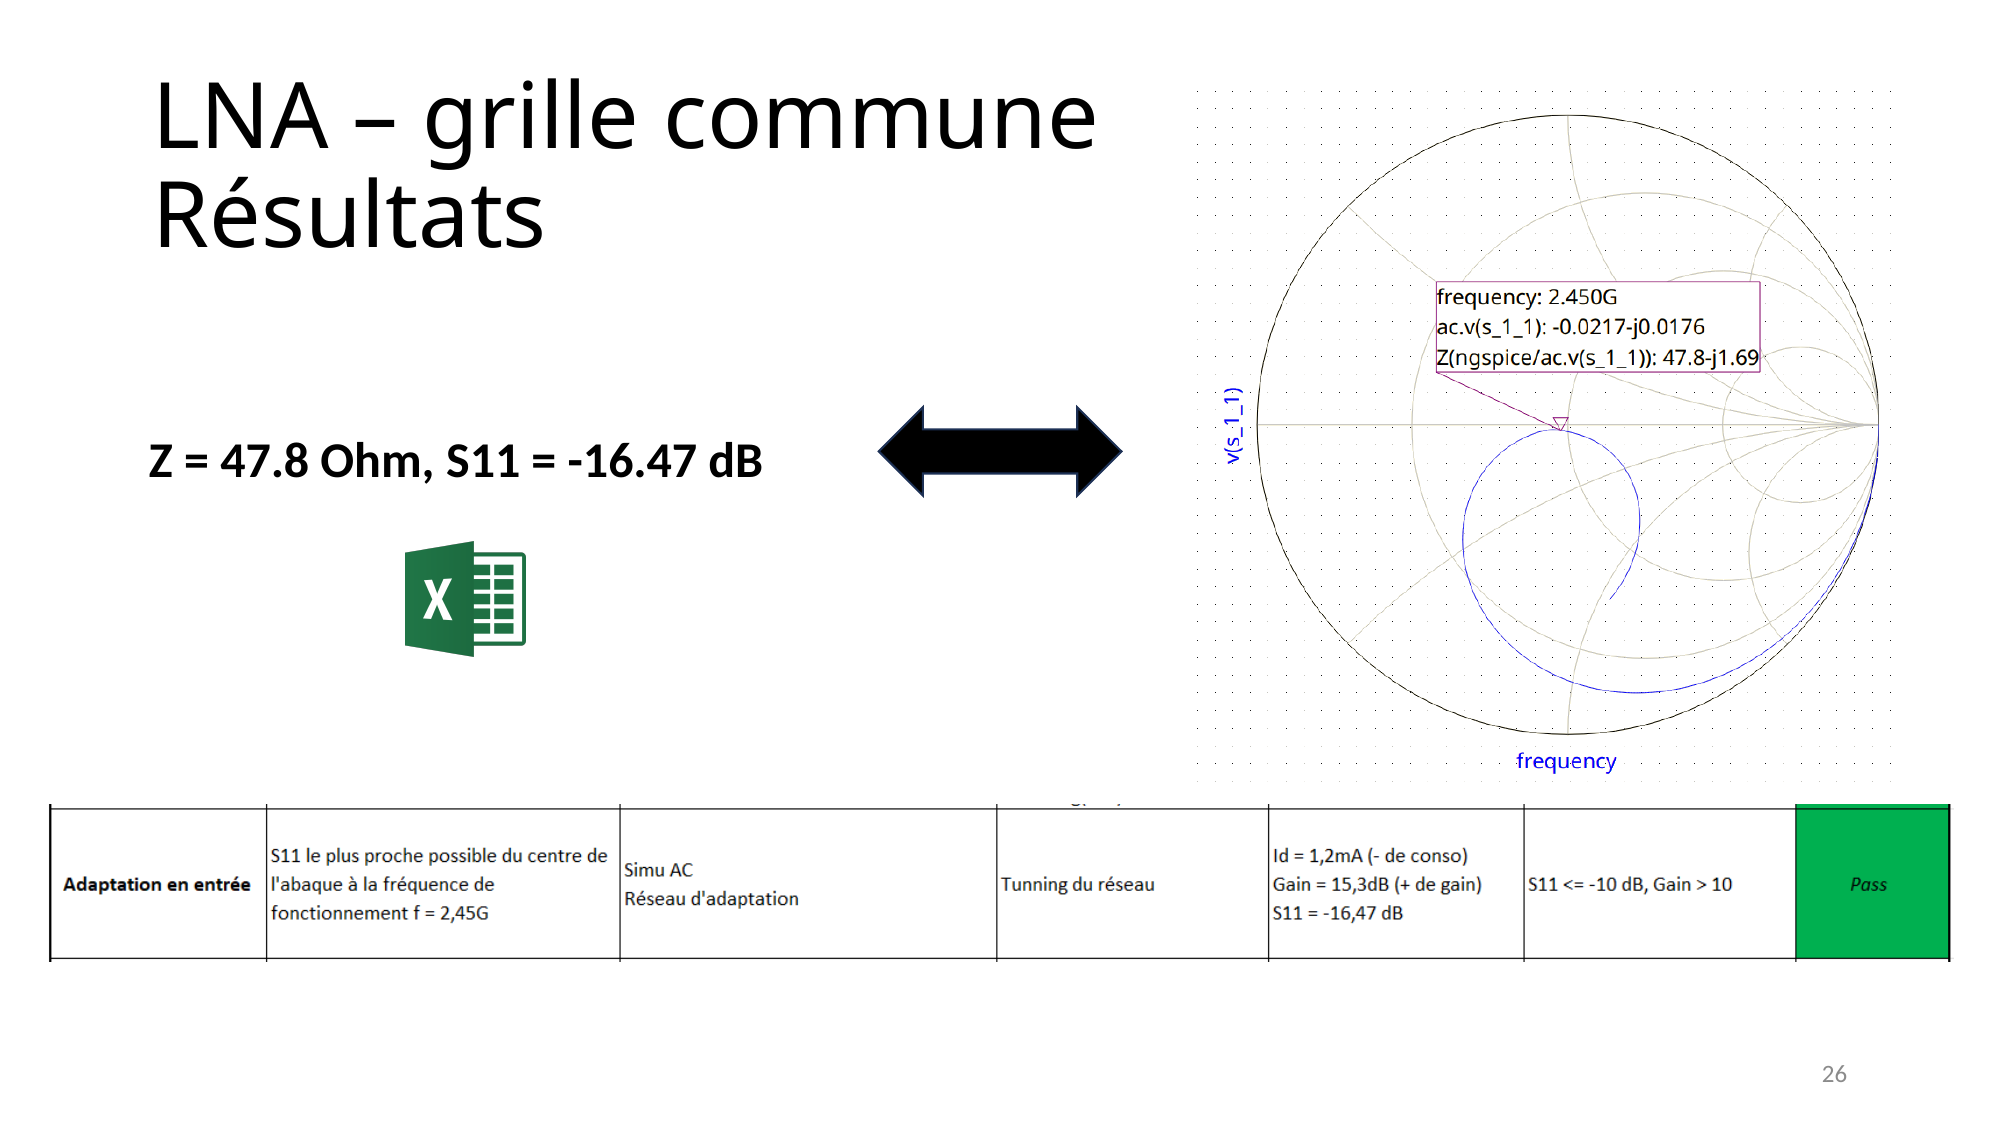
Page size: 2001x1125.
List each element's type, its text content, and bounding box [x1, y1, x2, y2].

picture [405, 541, 526, 657]
slide_number 26 [1412, 1042, 1863, 1103]
picture [46, 804, 1955, 962]
list Z = 47.8 Ohm, S11 = -16.47 dB [102, 427, 810, 563]
text_box [877, 404, 1123, 499]
title LNA – grille commune Résultats [137, 59, 1863, 278]
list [1187, 86, 1893, 789]
